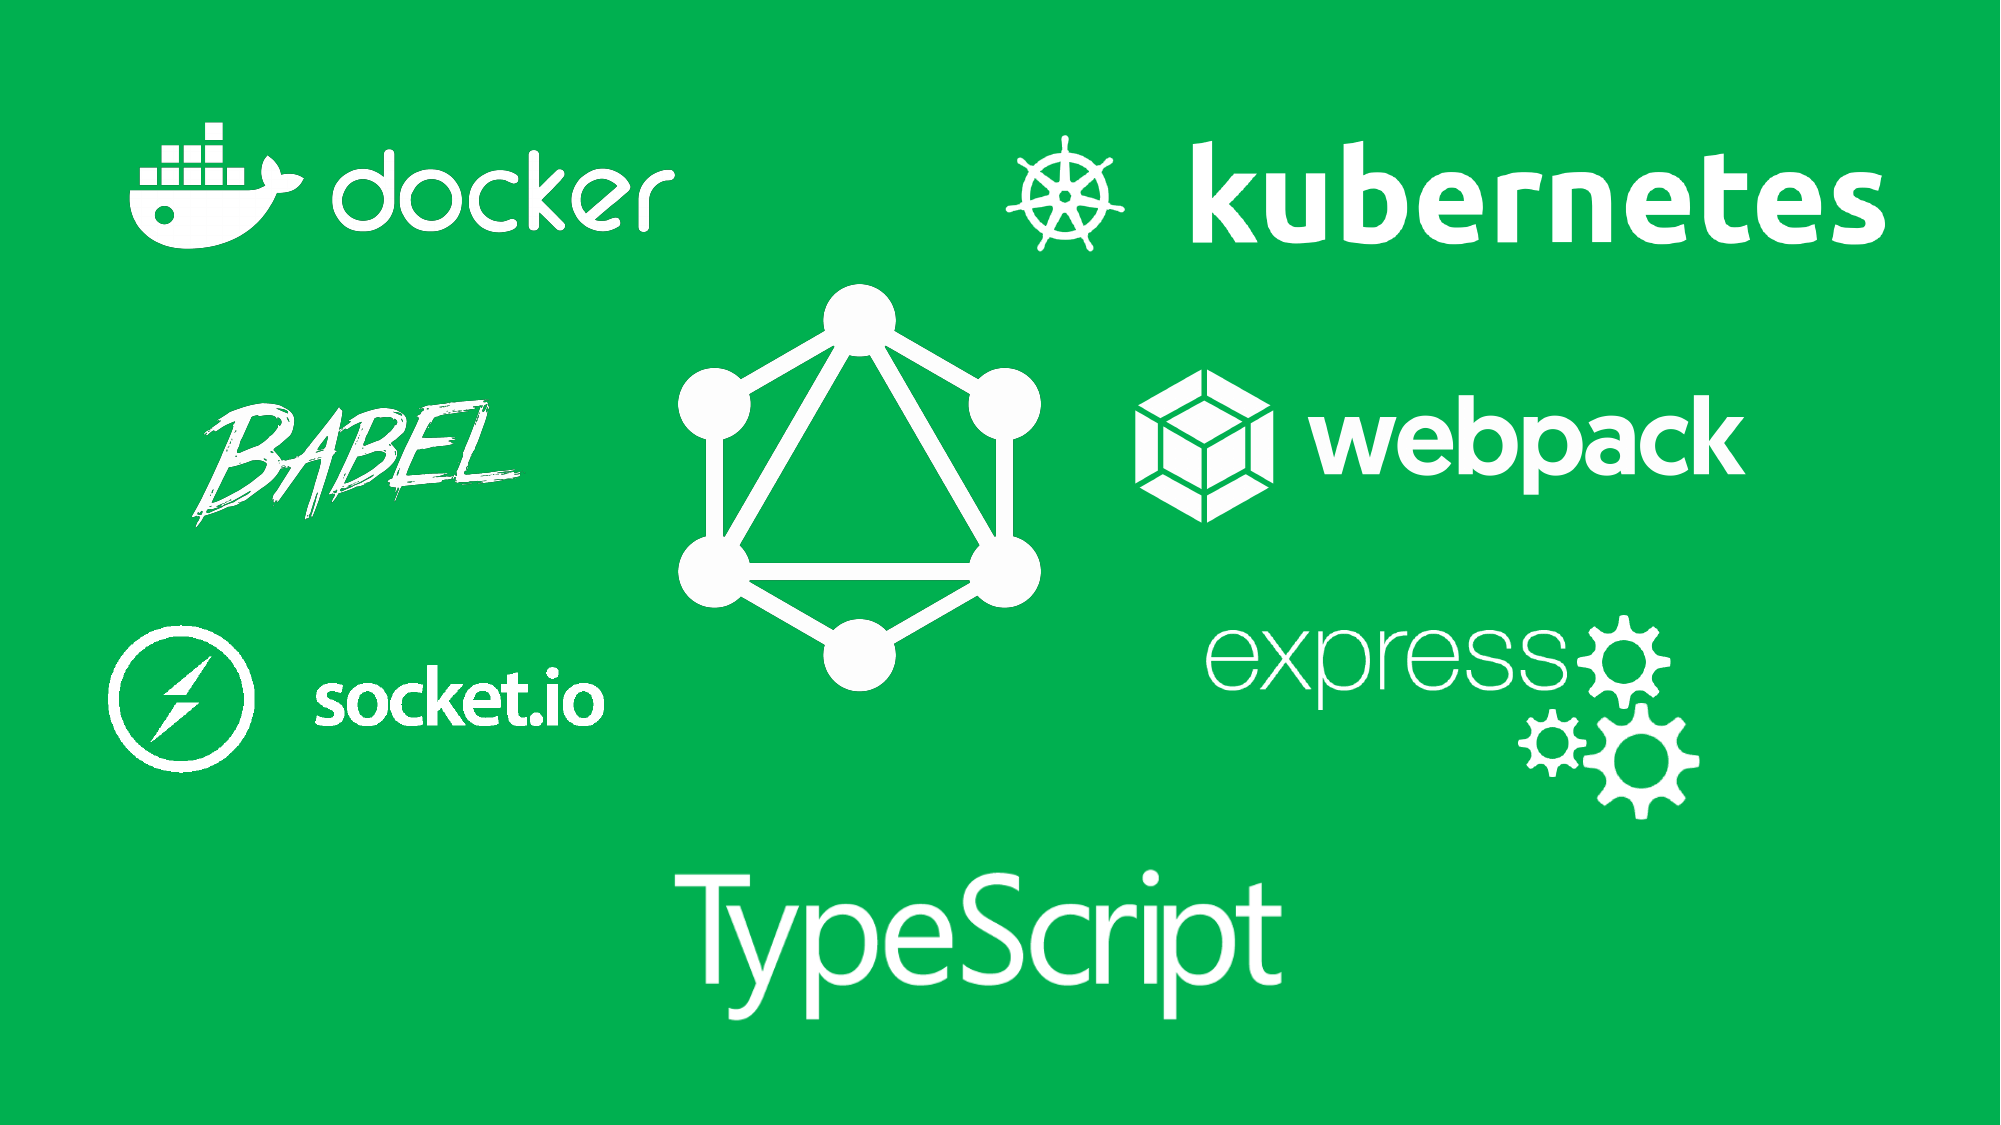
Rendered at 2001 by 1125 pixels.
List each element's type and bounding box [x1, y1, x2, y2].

picture [678, 284, 1834, 692]
picture [68, 288, 1700, 1076]
picture [981, 111, 1890, 272]
picture [125, 115, 679, 272]
